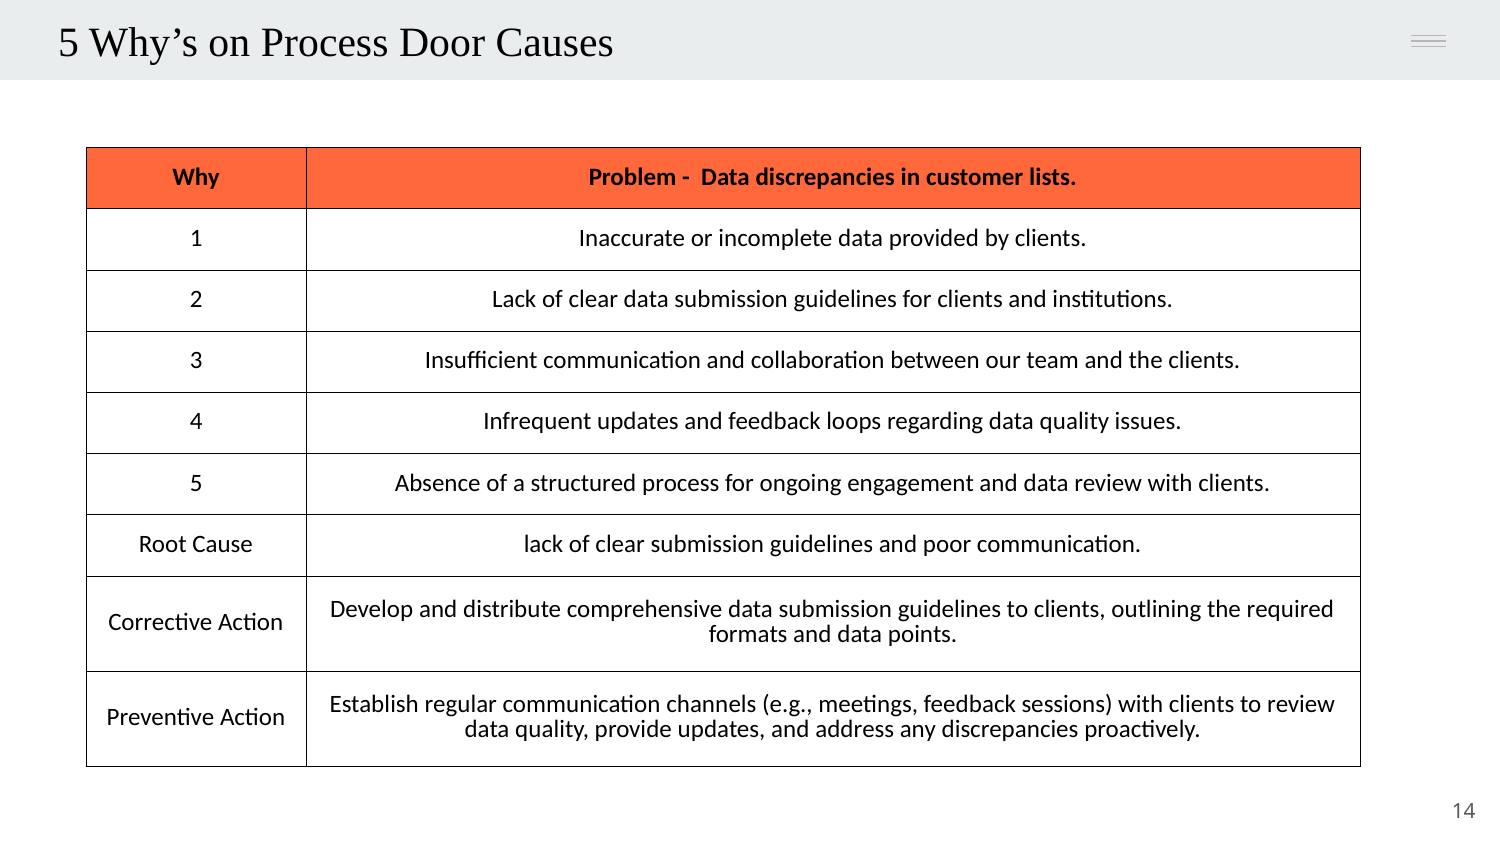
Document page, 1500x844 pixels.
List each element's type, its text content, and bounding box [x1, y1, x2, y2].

table_cell Inaccurate or incomplete data provided by clients. [307, 209, 1360, 270]
table_cell Insufficient communication and collaboration between our team and the clients. [307, 332, 1360, 392]
table_cell Root Cause [87, 515, 306, 576]
table_cell Establish regular communication channels (e.g., meetings, feedback sessions) with clients to review data quality, provide updates, and address any discrepancies proactively. [307, 672, 1360, 766]
text_box 5 Why’s on Process Door Causes [32, 0, 800, 81]
table_cell lack of clear submission guidelines and poor communication. [307, 515, 1360, 576]
table_header Why [87, 148, 306, 208]
table_cell Develop and distribute comprehensive data submission guidelines to clients, outlining the required formats and data points. [307, 577, 1360, 671]
table_header Problem - Data discrepancies in customer lists. [307, 148, 1360, 208]
table_cell Infrequent updates and feedback loops regarding data quality issues. [307, 393, 1360, 453]
table_cell 4 [87, 393, 306, 453]
table_cell Absence of a structured process for ongoing engagement and data review with clients. [307, 454, 1360, 514]
table_cell Lack of clear data submission guidelines for clients and institutions. [307, 271, 1360, 331]
slide_number 14 [1400, 779, 1491, 844]
table_cell 2 [87, 271, 306, 331]
table_cell 3 [87, 332, 306, 392]
table_cell 1 [87, 209, 306, 270]
table_cell Preventive Action [87, 672, 306, 766]
table_cell Corrective Action [87, 577, 306, 671]
table_cell 5 [87, 454, 306, 514]
